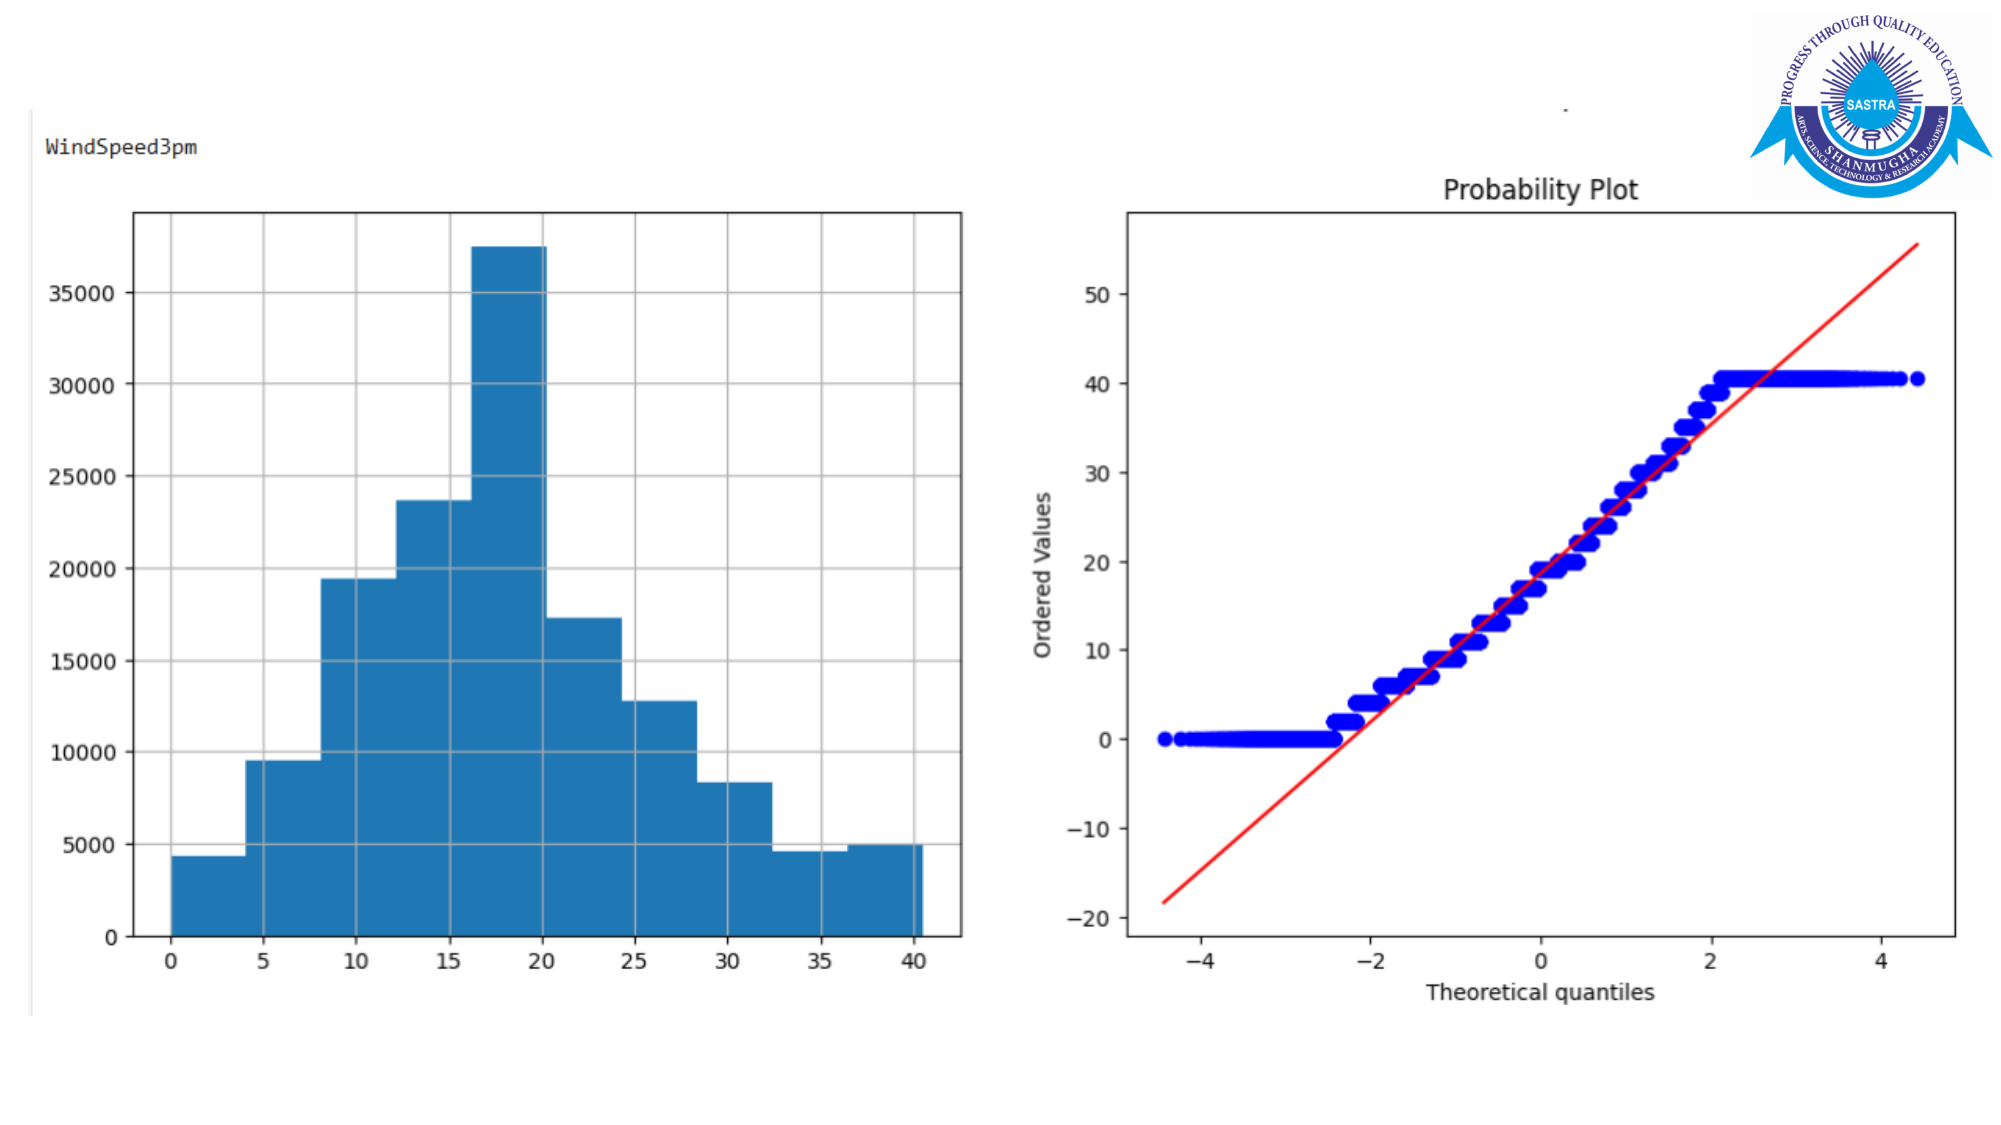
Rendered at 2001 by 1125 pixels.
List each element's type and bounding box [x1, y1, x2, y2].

picture [28, 12, 1995, 1017]
